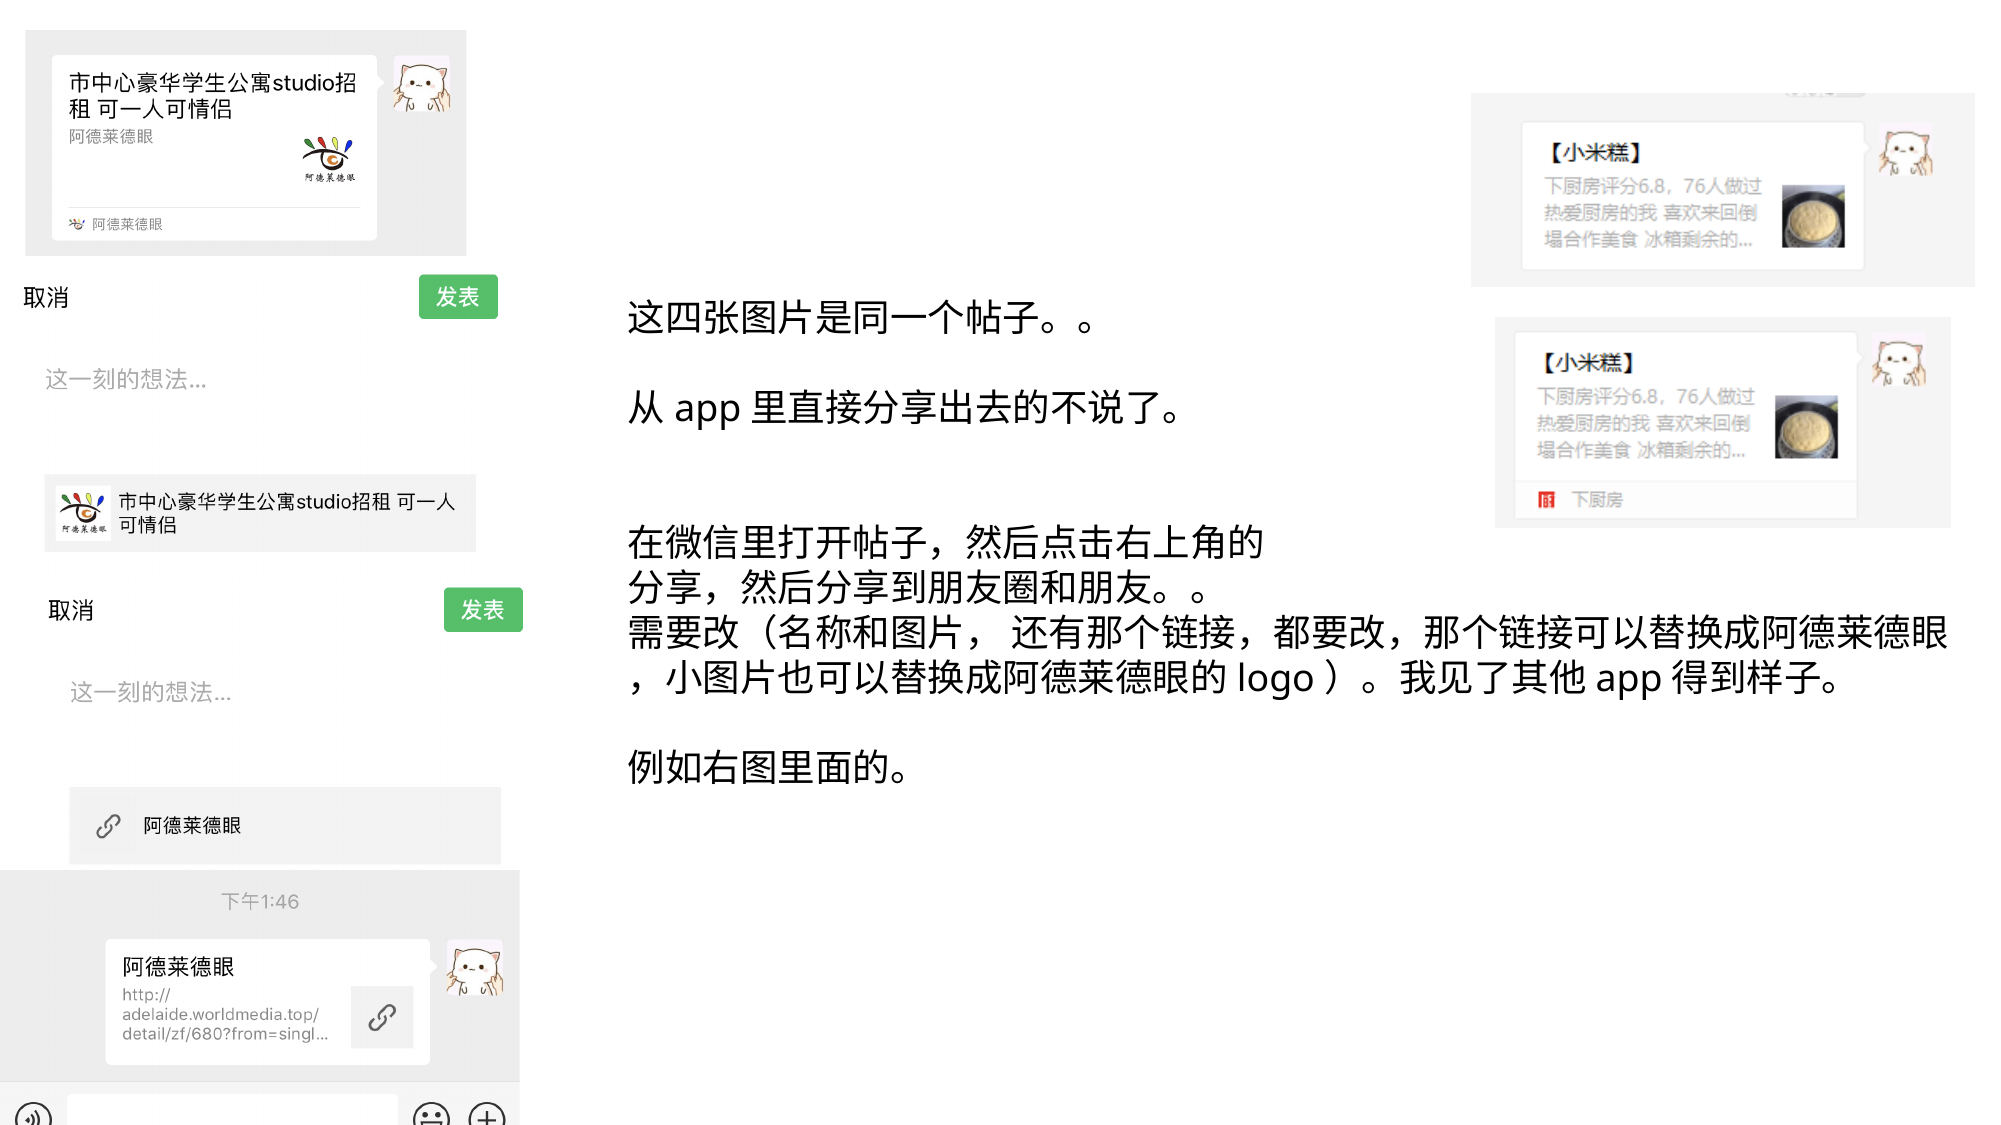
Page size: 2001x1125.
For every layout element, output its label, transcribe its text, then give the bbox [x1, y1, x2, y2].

picture [1495, 317, 1951, 528]
text_box 这四张图片是同一个帖子。。 从app里直接分享出去的不说了。 在微信里打开帖子，然后点击右上角的 分享，然后分享到朋友圈和朋友。。 需要改（名称和图片， 还有那个链接，都要改，那个链接可以替换成阿德莱德眼 ，小图片也可以替换成阿德莱德眼的logo）。我见了其他app得到样子。 例如右图里面的。 [613, 286, 1964, 797]
picture [25, 30, 467, 256]
picture [0, 268, 545, 1125]
picture [1471, 93, 1975, 287]
